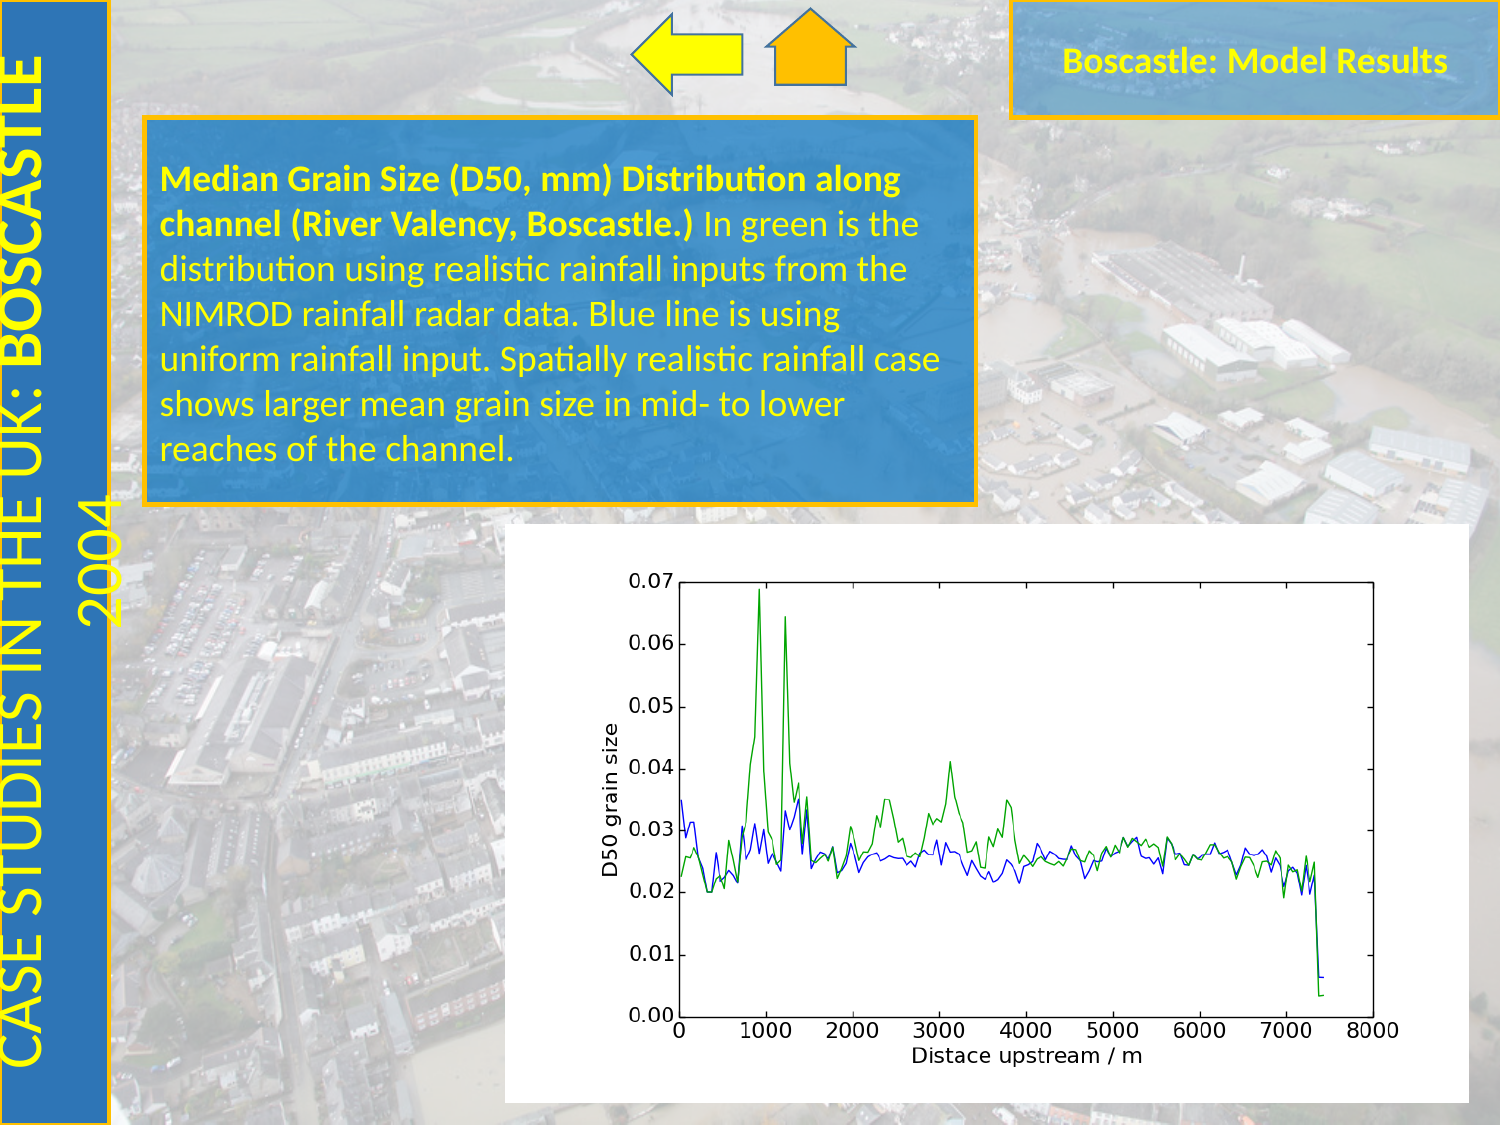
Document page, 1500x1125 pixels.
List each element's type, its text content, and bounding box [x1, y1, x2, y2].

text_box Median Grain Size (D50, mm) Distribution along channel (River Valency, Boscastle.) In green is the distribution using realistic rainfall inputs from the NIMROD rainfall radar data. Blue line is using uniform rainfall input. Spatially realistic rainfall case shows larger mean grain size in mid- to lower reaches of the channel. [144, 117, 977, 506]
text_box Case Studies in the UK: Boscastle 2004 [0, 0, 110, 1125]
text_box [763, 7, 858, 86]
text_box [630, 11, 744, 98]
picture [505, 524, 1469, 1103]
text_box Boscastle: Model Results [1010, 0, 1500, 119]
